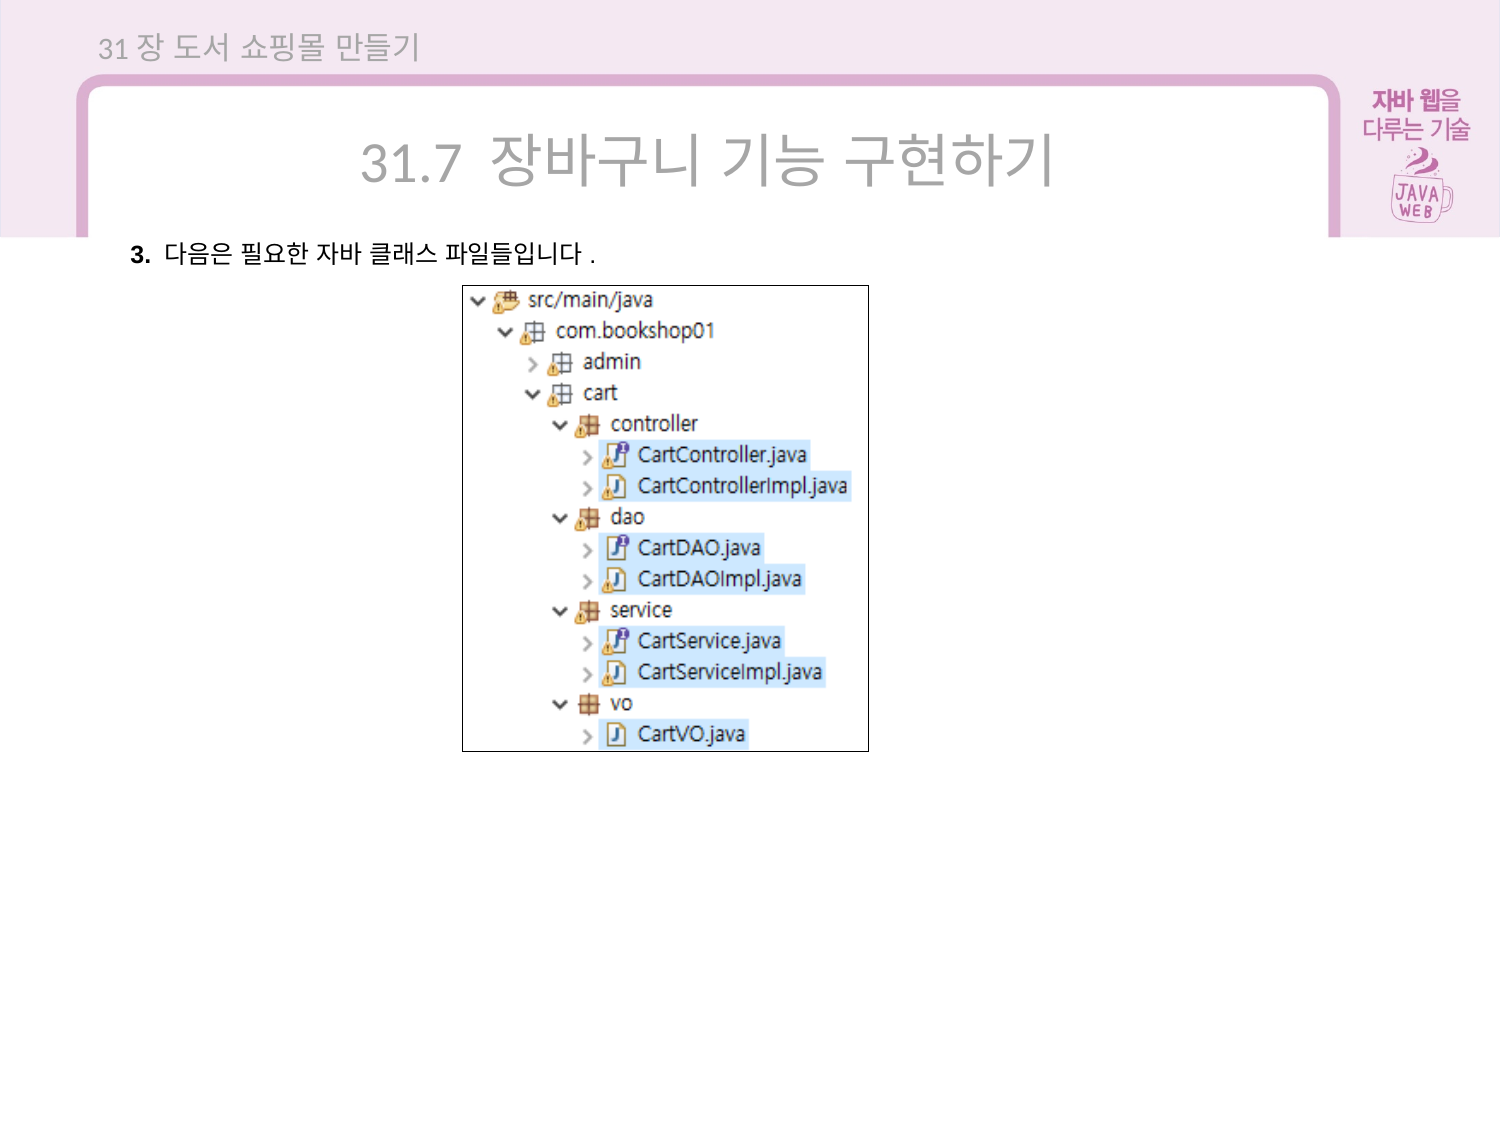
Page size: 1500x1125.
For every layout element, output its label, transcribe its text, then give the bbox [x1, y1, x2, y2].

picture [0, 0, 1500, 1125]
text_box 3. 다음은 필요한 자바 클래스 파일들입니다. [115, 231, 1301, 277]
text_box 31.7 장바구니 기능 구현하기 [96, 117, 1321, 202]
text_box 31장 도서 쇼핑몰 만들기 [82, 0, 1133, 74]
